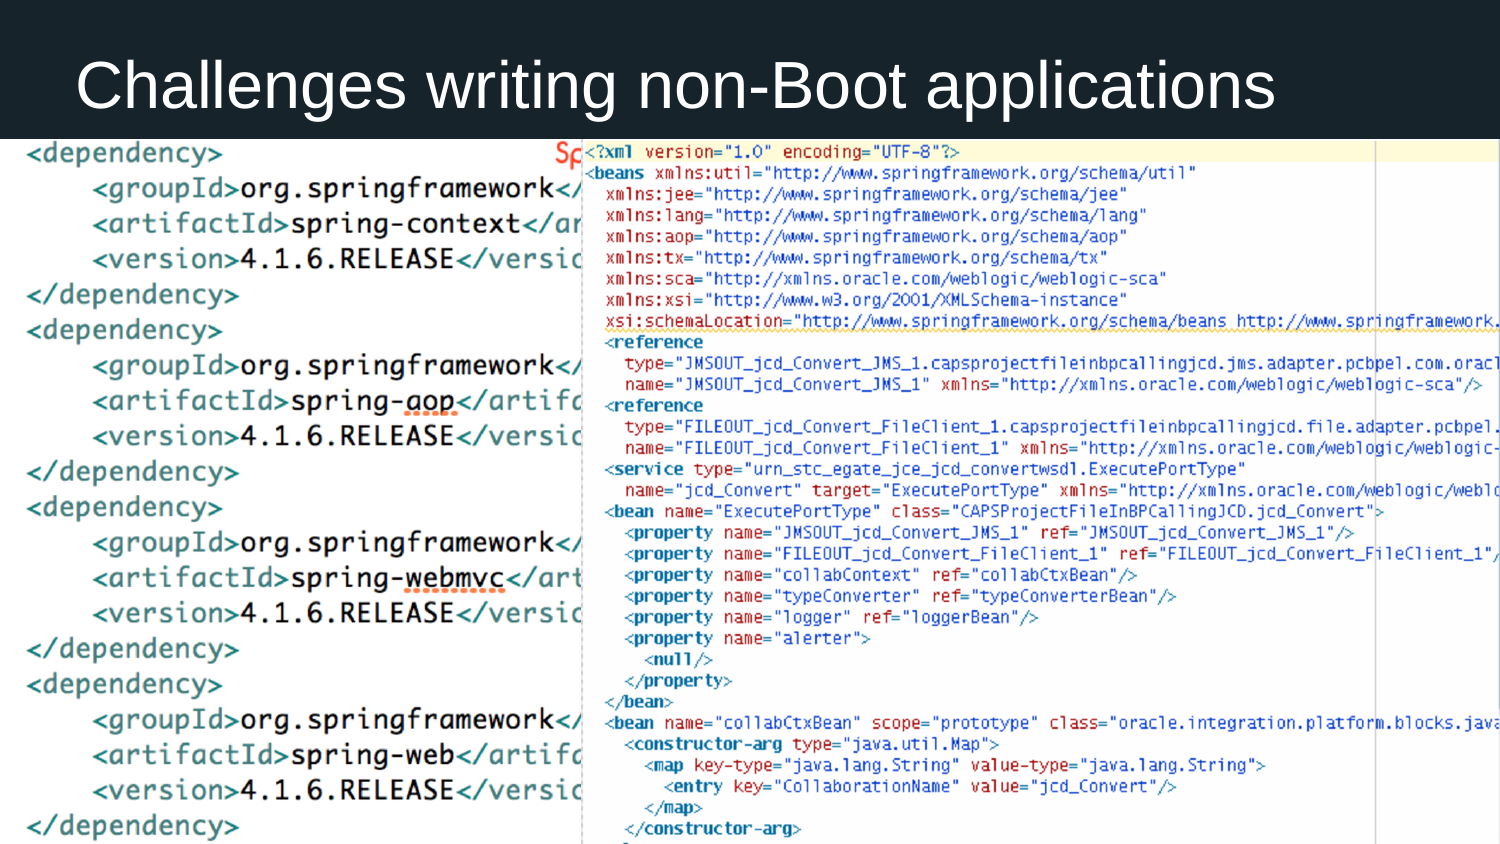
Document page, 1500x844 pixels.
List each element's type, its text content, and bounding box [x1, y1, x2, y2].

picture [0, 138, 1500, 844]
title Challenges writing non-Boot applications [75, 52, 1425, 113]
